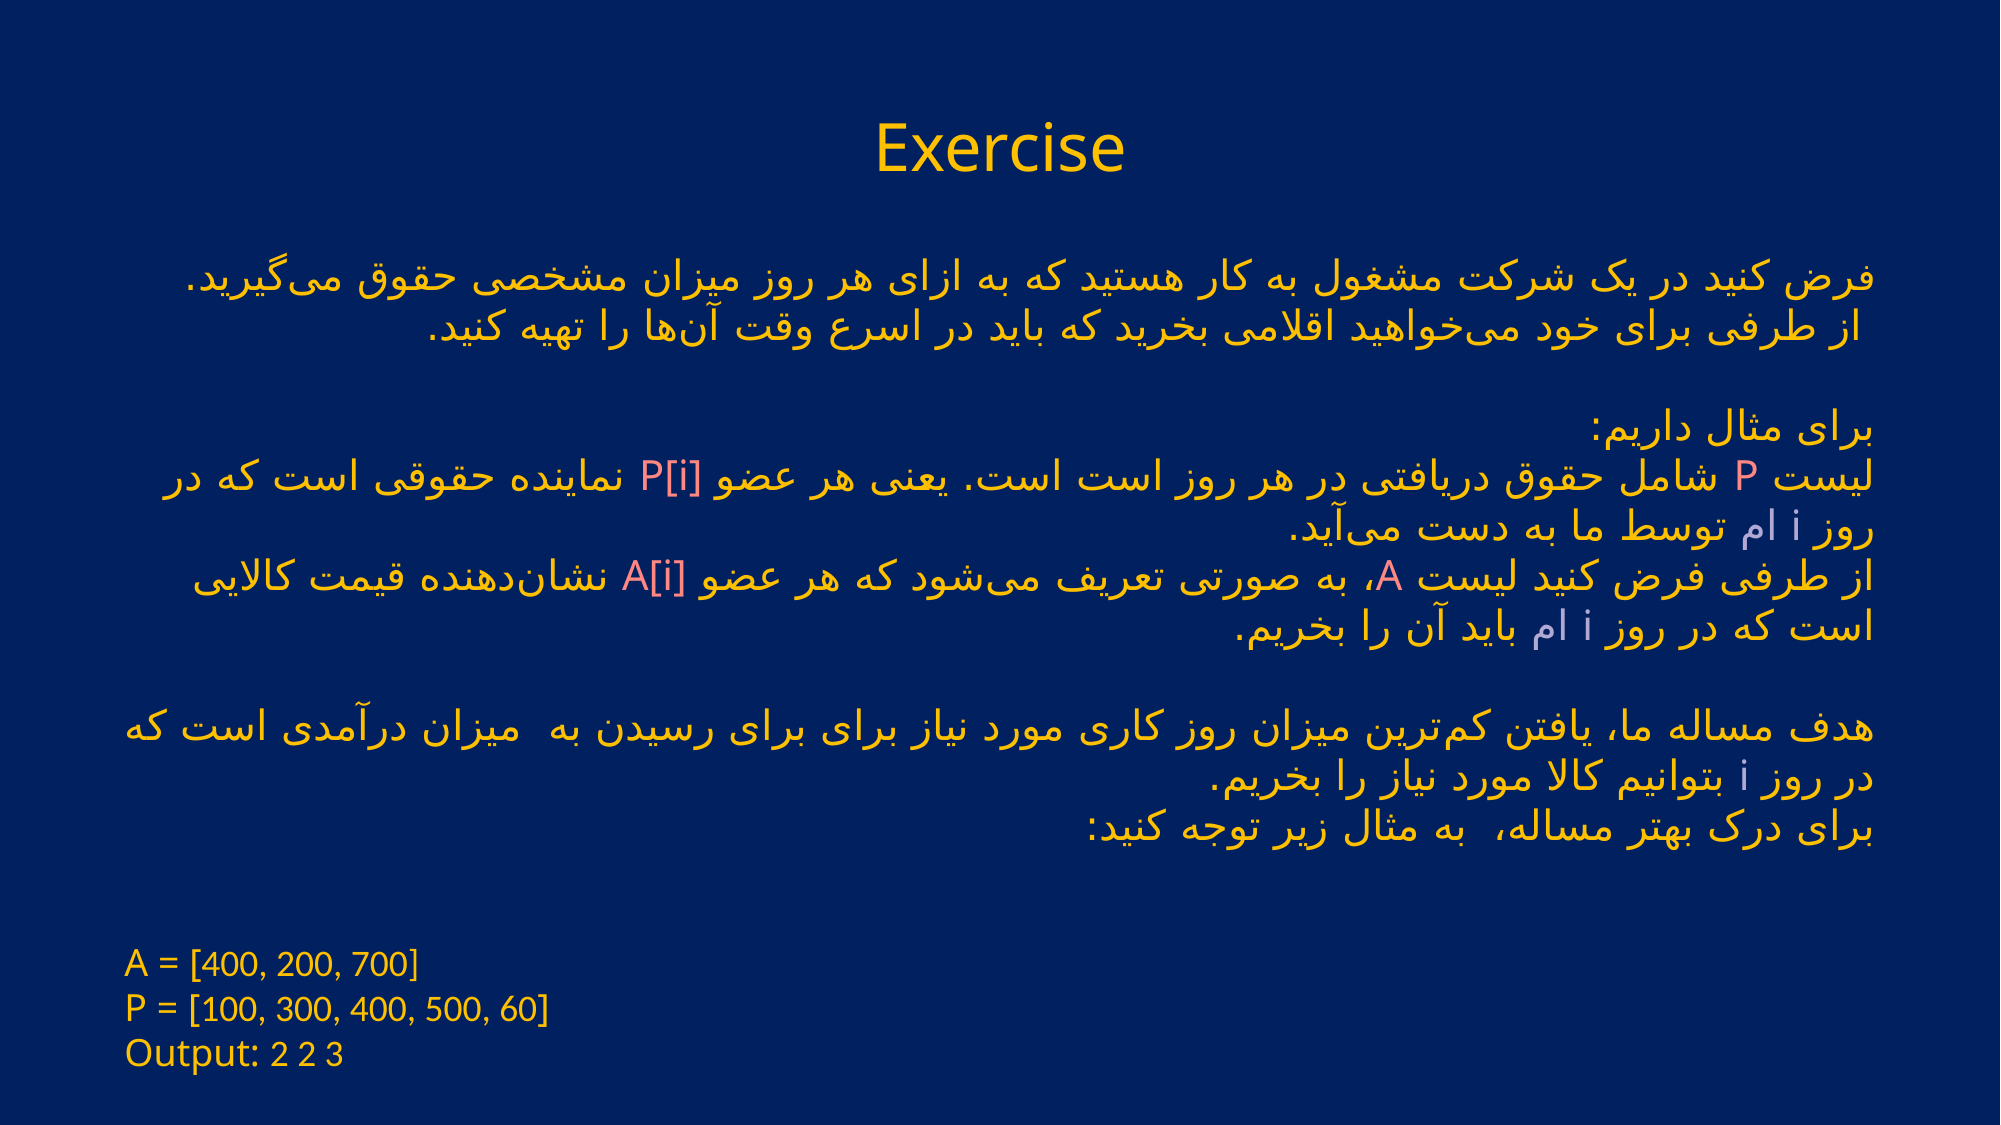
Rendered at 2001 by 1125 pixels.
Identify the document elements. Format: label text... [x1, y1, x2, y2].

text_box Exercise [858, 97, 1142, 193]
text_box فرض کنید در یک شرکت مشغول به کار هستید که به ازای هر روز میزان مشخصی حقوق می‌گیرید. از طرفی برای خود می‌خواهید اقلامی بخرید که باید در اسرع وقت آن‌ها را تهیه کنید. برای مثال داریم: لیست P شامل حقوق دریافتی در هر روز است است. یعنی هر عضو P[i] نماینده حقوقی است که در روز i ام توسط ما به دست می‌آید. از طرفی فرض کنید لیست A، به صورتی تعریف می‌شود که هر عضو A[i] نشان‌دهنده قیمت کالایی است که در روز i ام باید آن را بخریم. هدف مساله ما، یافتن کم‌ترین میزان روز کاری مورد نیاز برای برای رسیدن به میزان درآمدی است که در روز i بتوانیم کالا مورد نیاز را بخریم. برای درک بهتر مساله، به مثال زیر توجه کنید: A = [400, 200, 700] P = [100, 300, 400, 500, 60] Output: 2 2 3 [109, 241, 1891, 1082]
